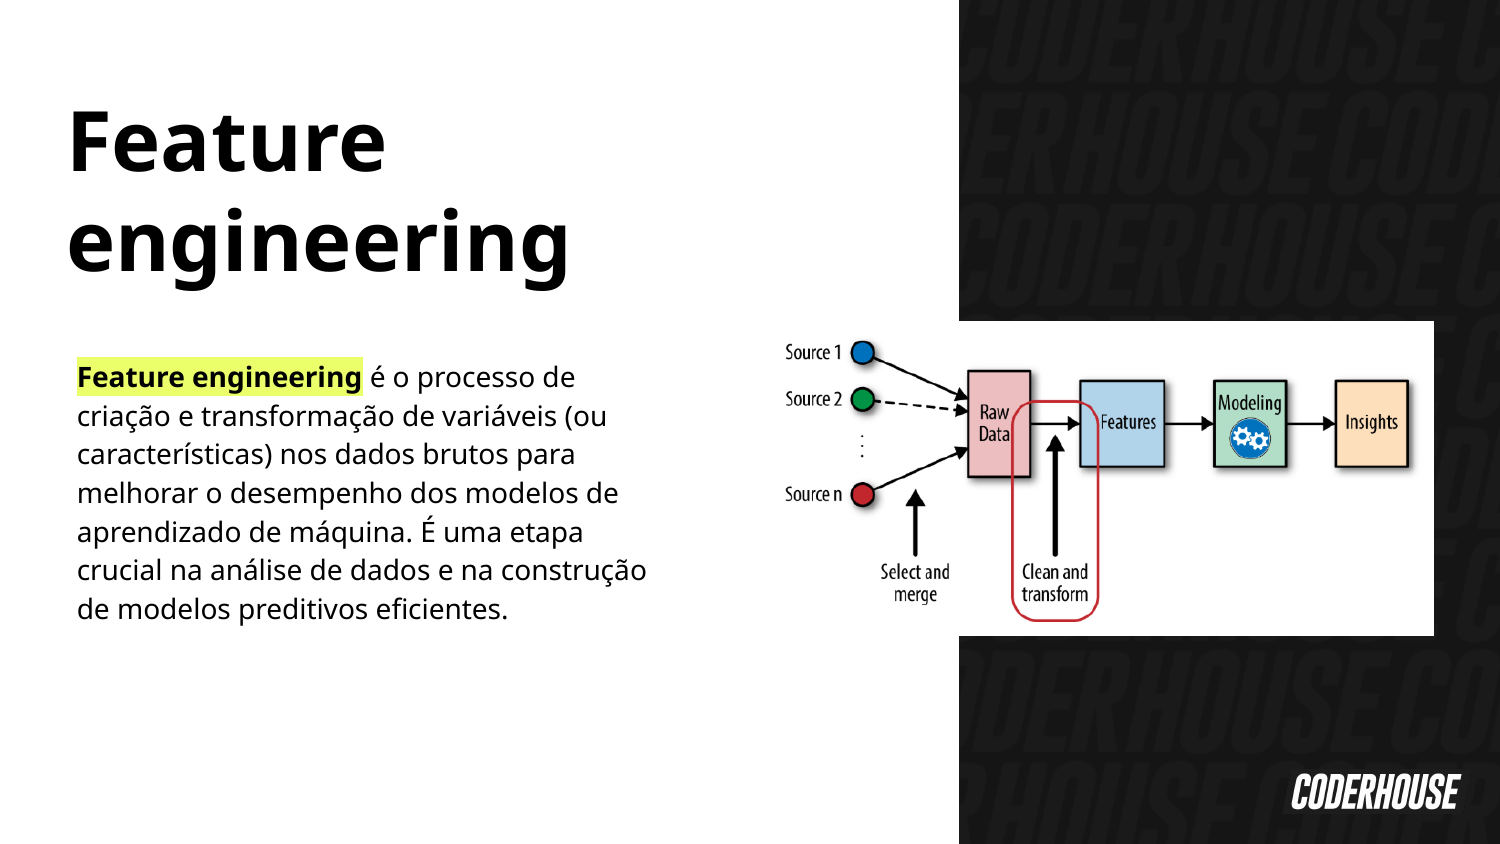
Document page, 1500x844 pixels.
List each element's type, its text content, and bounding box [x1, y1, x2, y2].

picture [770, 0, 1500, 844]
title Feature engineering [51, 72, 857, 285]
list Feature engineering é o processo de criação e transformação de variáveis (ou características) nos dados brutos para melhorar o desempenho dos modelos de aprendizado de máquina. É uma etapa crucial na análise de dados e na construção de modelos preditivos eficientes. [61, 339, 687, 742]
